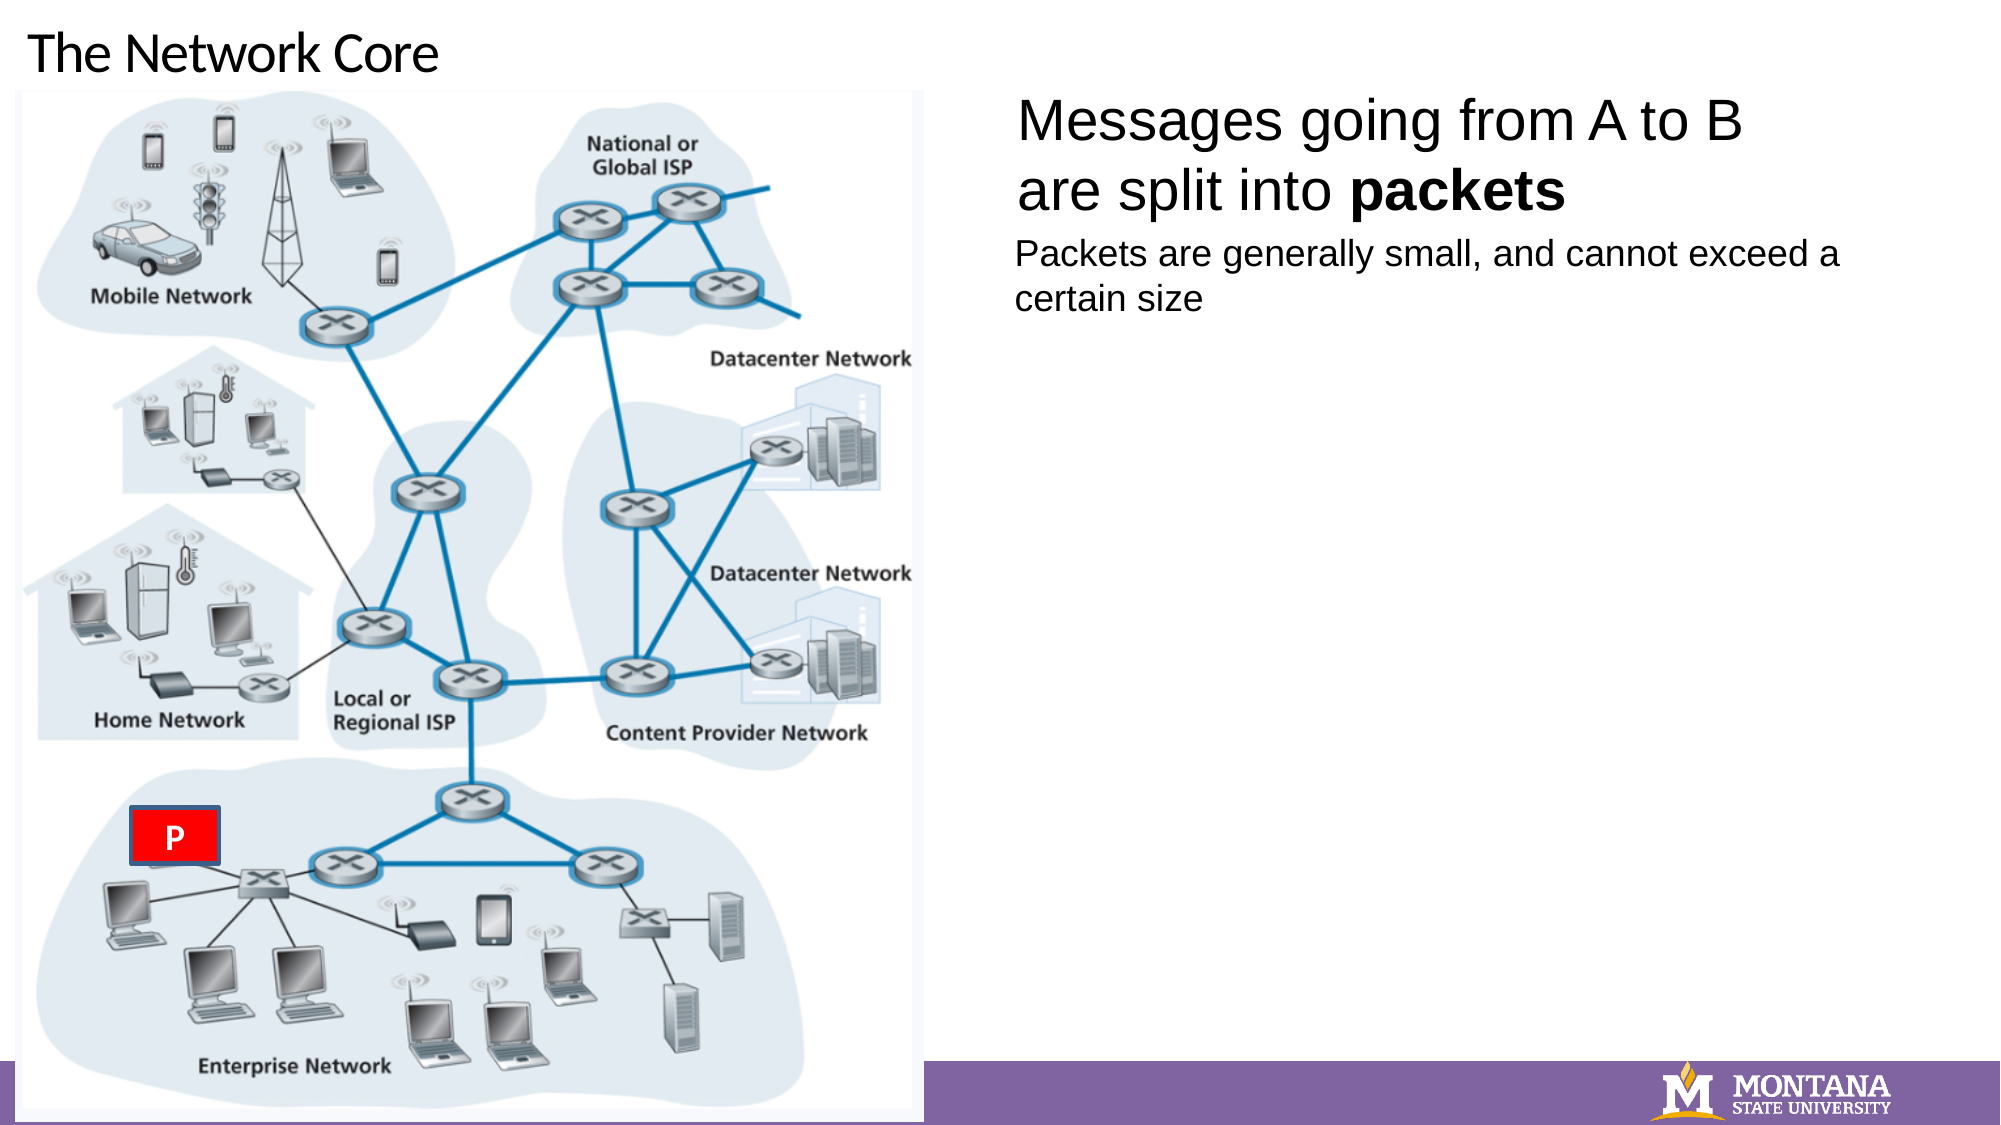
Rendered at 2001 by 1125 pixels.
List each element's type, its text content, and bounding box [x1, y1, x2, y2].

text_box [927, 1060, 1647, 1125]
text_box Packets are generally small, and cannot exceed a certain size [999, 221, 1909, 327]
text_box The Network Core [24, 12, 900, 85]
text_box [0, 1060, 10, 1125]
picture [1649, 1060, 1892, 1122]
picture [14, 90, 924, 1122]
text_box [1892, 1060, 2000, 1125]
text_box Messages going from A to B are split into packets [1003, 74, 1848, 221]
